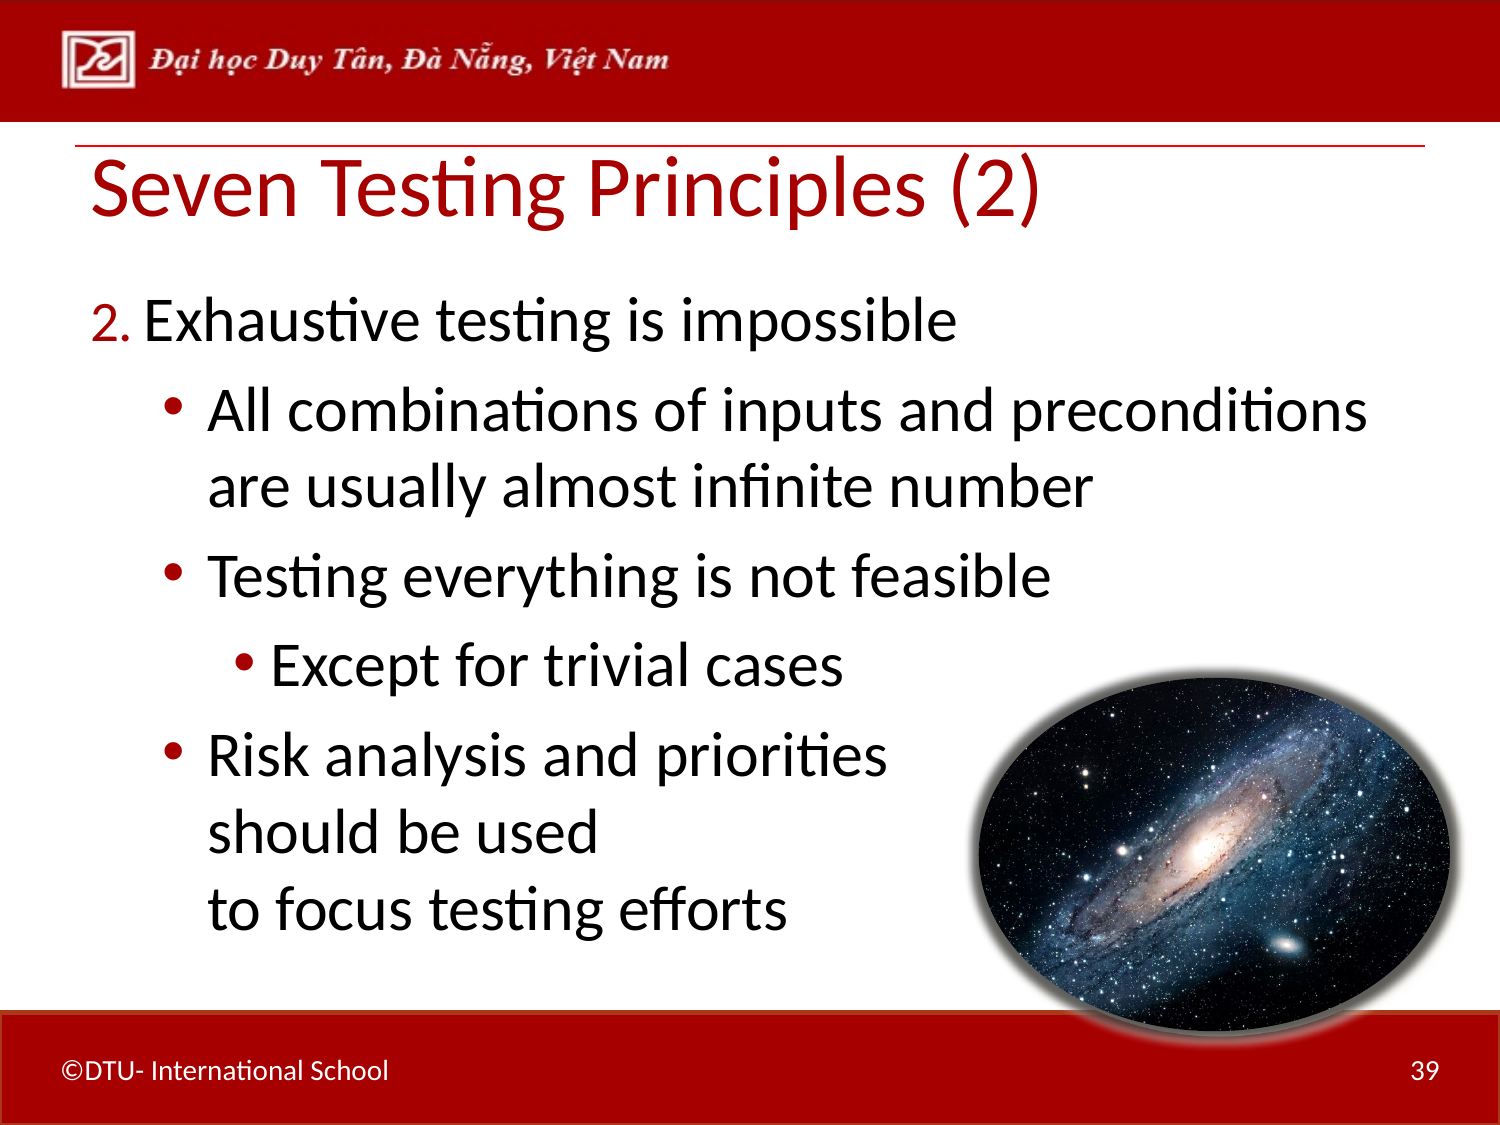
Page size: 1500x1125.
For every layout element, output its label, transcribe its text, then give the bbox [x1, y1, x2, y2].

title Seven Testing Principles (2) [75, 121, 1425, 242]
picture [0, 0, 1500, 122]
list Exhaustive testing is impossible All combinations of inputs and preconditions are usually almost infinite number Testing everything is not feasible Except for trivial cases Risk analysis and priorities should be used to focus testing efforts [75, 270, 1425, 1013]
picture [978, 677, 1451, 1032]
